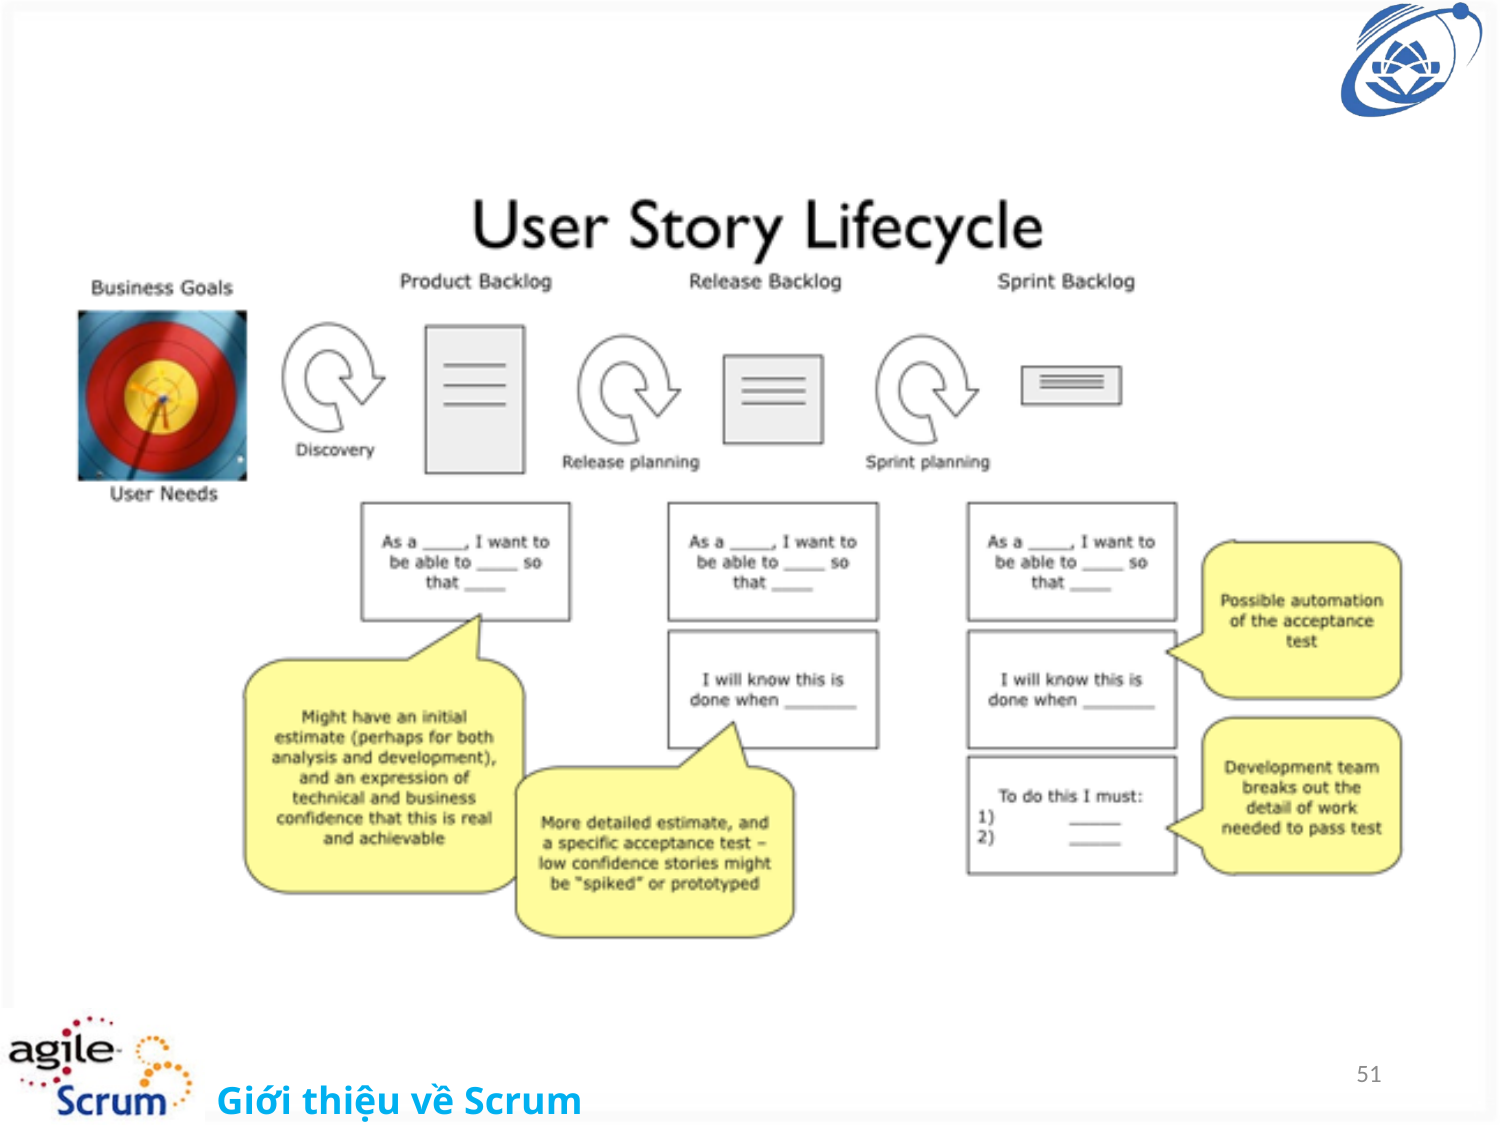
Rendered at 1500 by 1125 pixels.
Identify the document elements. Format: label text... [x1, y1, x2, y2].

picture [1337, 0, 1486, 126]
slide_number 51 [1059, 1042, 1397, 1103]
picture [0, 1008, 205, 1125]
text_box Giới thiệu về Scrum [205, 1069, 598, 1125]
picture [72, 186, 1412, 944]
